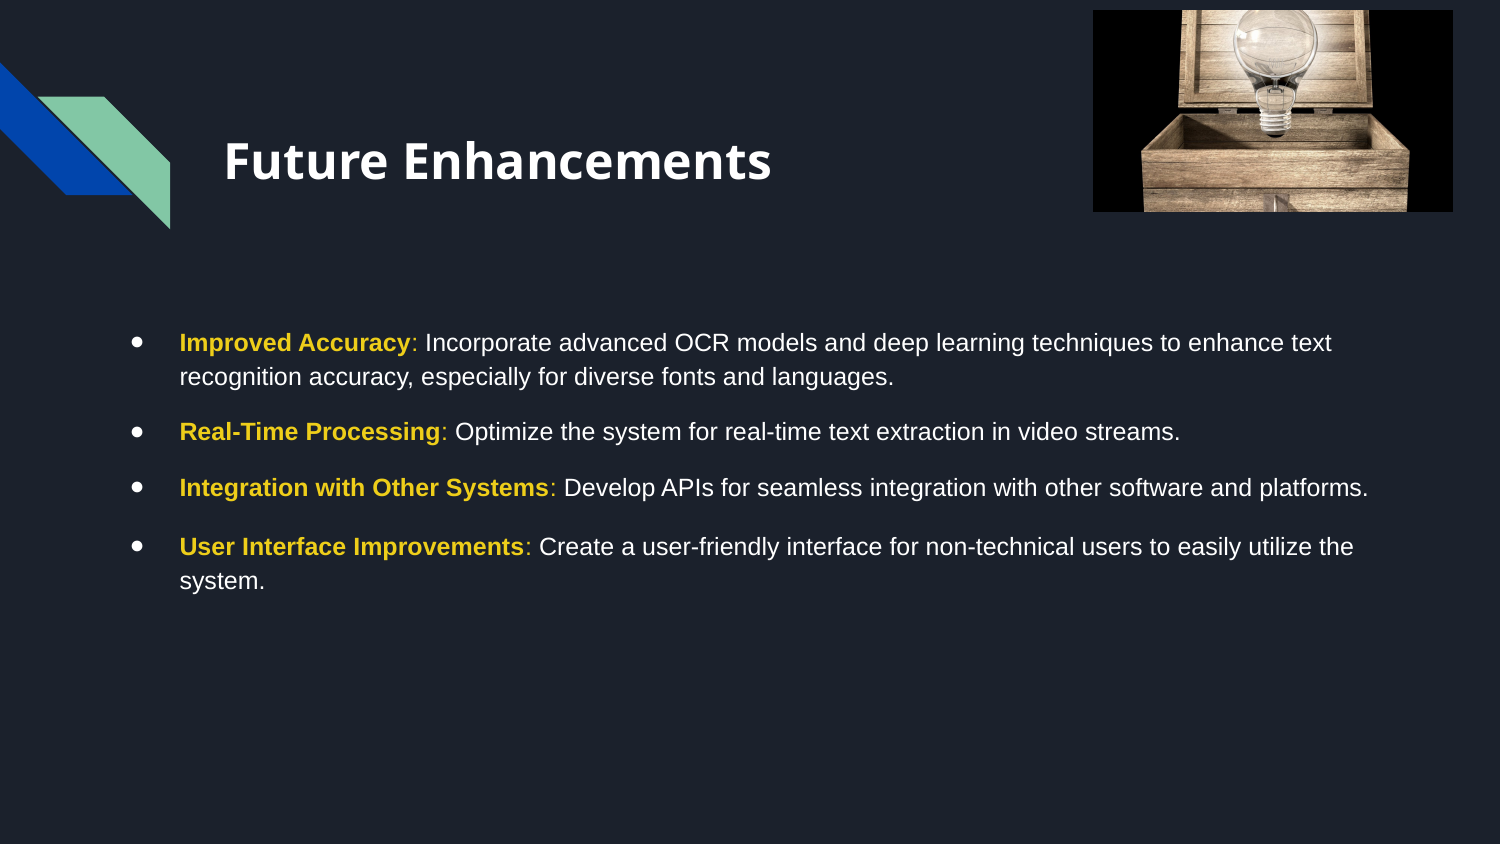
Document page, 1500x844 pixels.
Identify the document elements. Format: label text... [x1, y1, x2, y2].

list Improved Accuracy: Incorporate advanced OCR models and deep learning techniques to enhance text recognition accuracy, especially for diverse fonts and languages. Real-Time Processing: Optimize the system for real-time text extraction in video streams. Integration with Other Systems: Develop APIs for seamless integration with other software and platforms. User Interface Improvements: Create a user-friendly interface for non-technical users to easily utilize the system. [89, 306, 1411, 844]
picture [1093, 9, 1453, 213]
title Future Enhancements [208, 105, 1065, 224]
